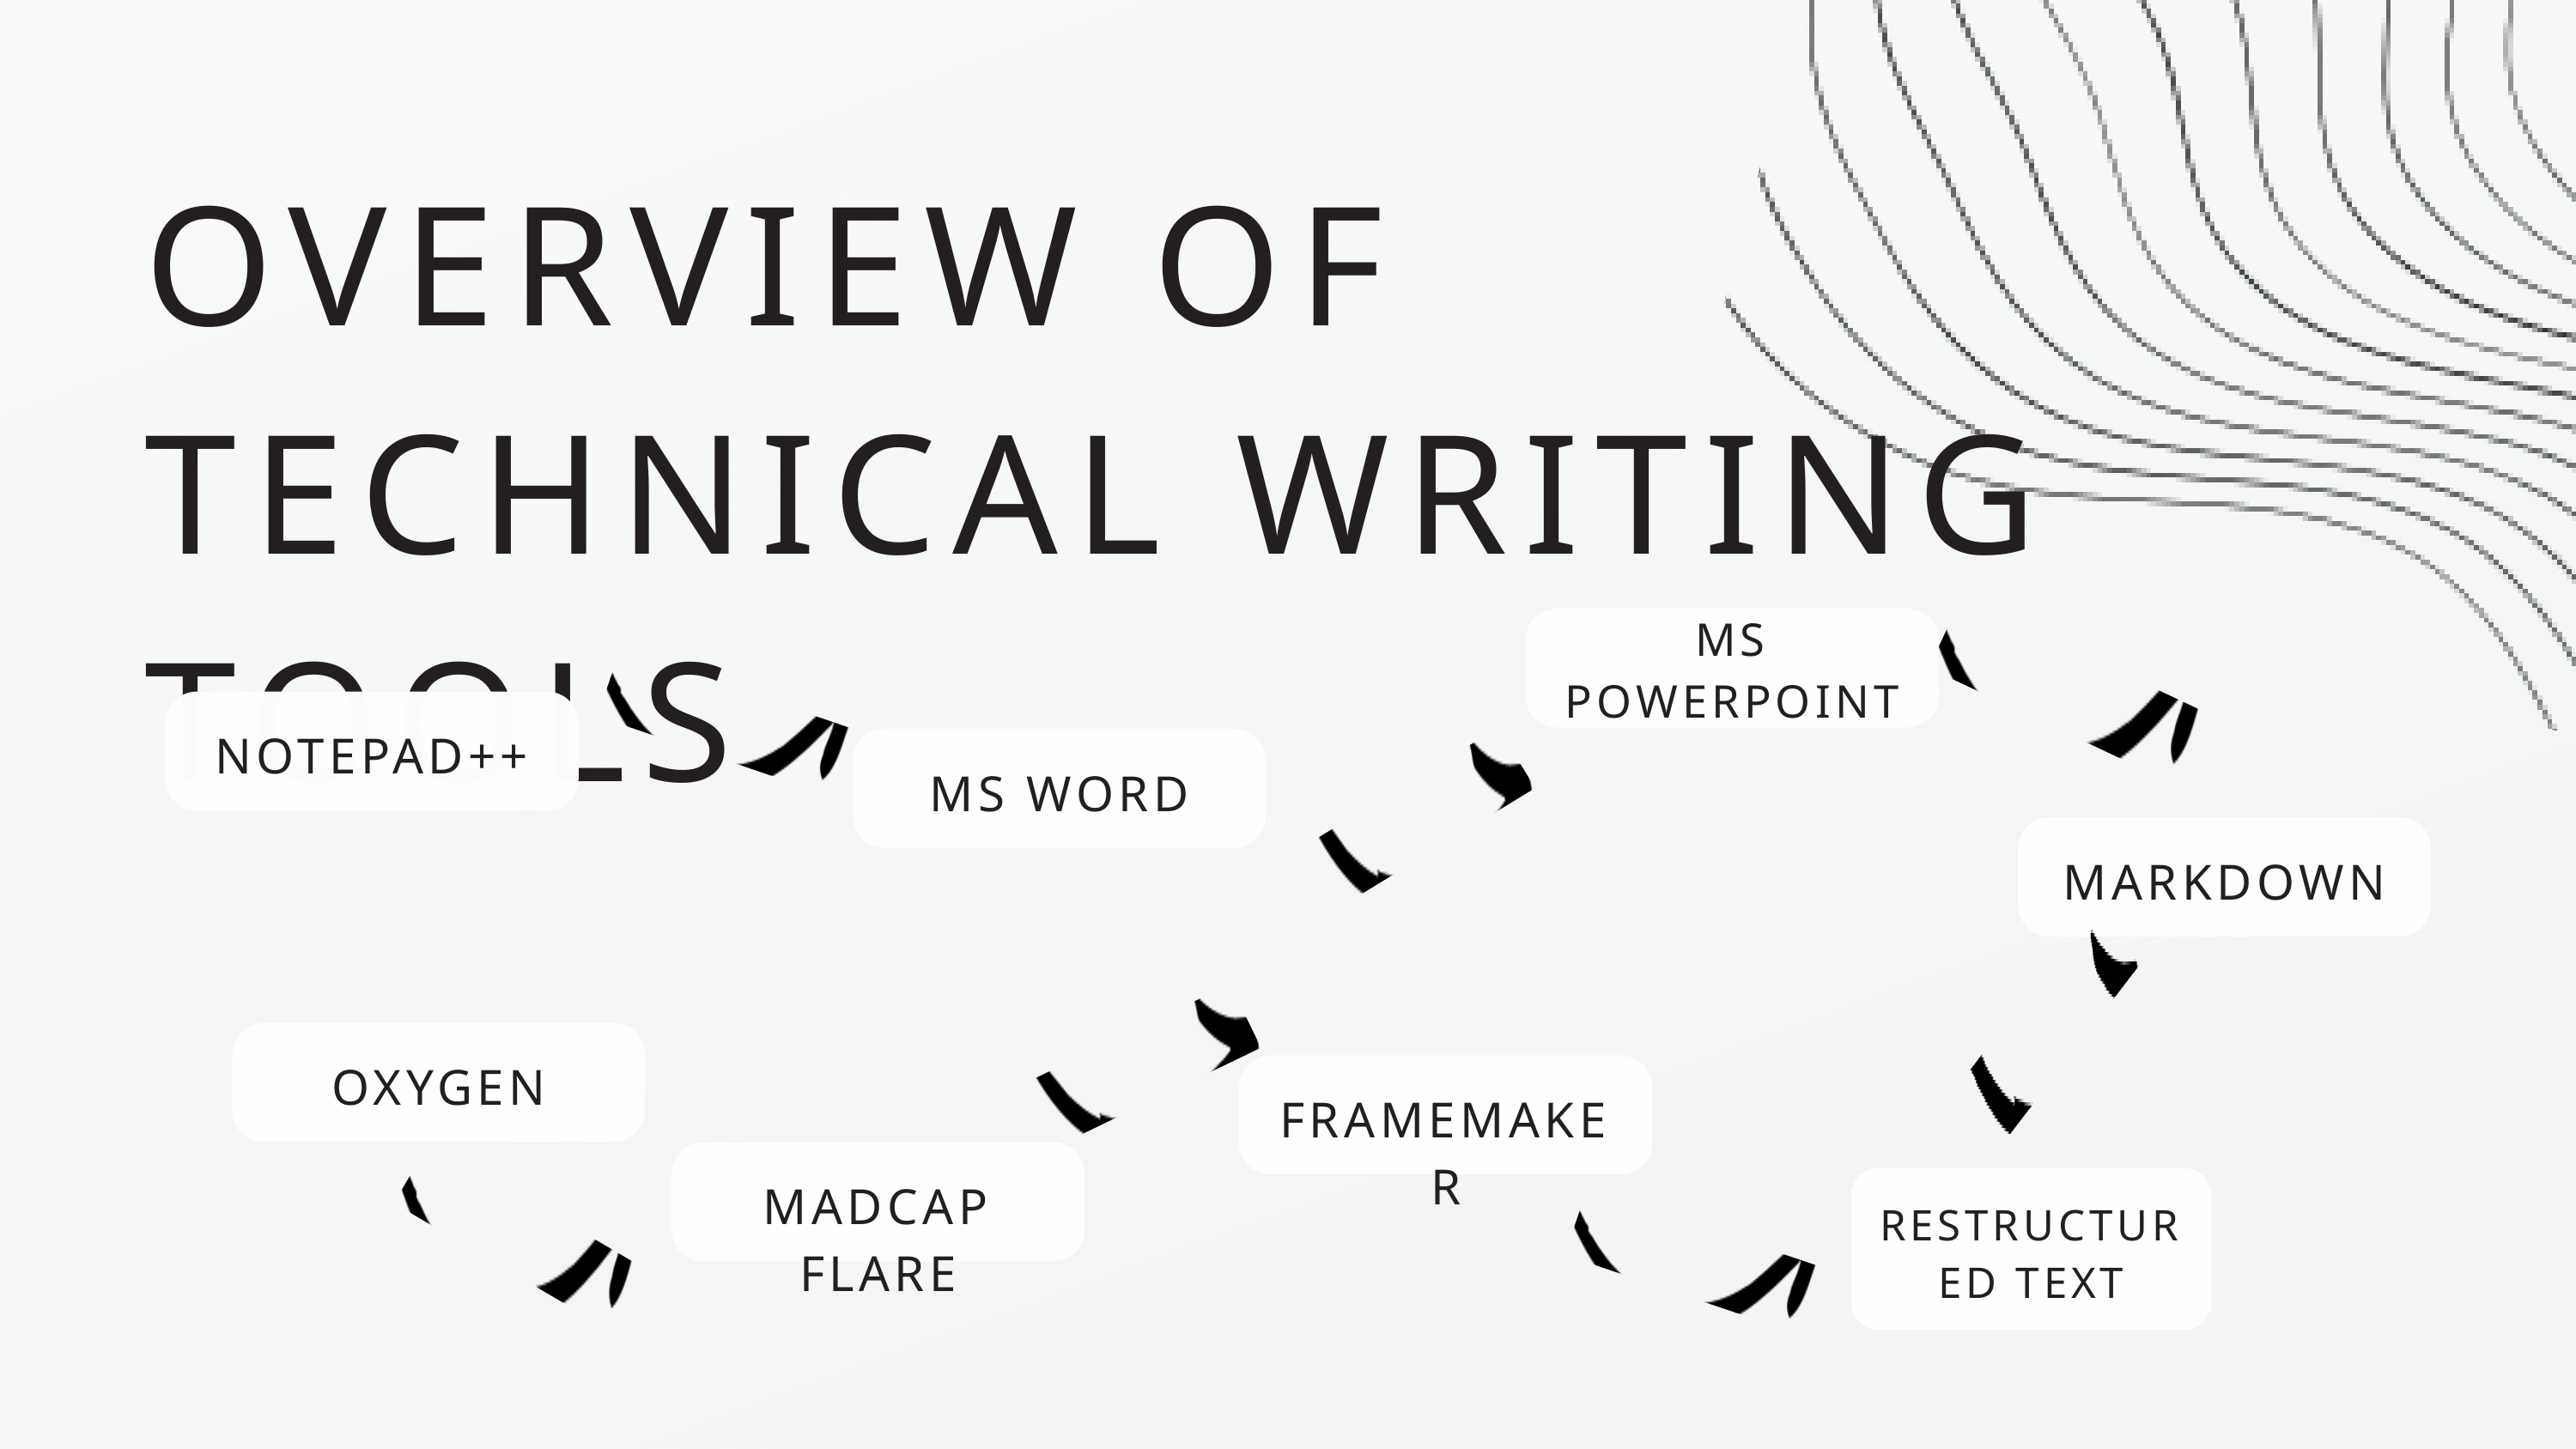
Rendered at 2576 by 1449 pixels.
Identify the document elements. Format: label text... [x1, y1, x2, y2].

text_box [1285, 727, 1535, 919]
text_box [671, 1142, 1085, 1262]
text_box OVERVIEW OF TECHNICAL WRITING TOOLS [144, 130, 2258, 815]
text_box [1238, 1055, 1653, 1175]
text_box [1770, 0, 2576, 737]
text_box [232, 1022, 646, 1143]
text_box [1005, 984, 1261, 1140]
text_box [1564, 1187, 1825, 1336]
text_box [393, 1149, 646, 1331]
text_box [1936, 944, 2145, 1157]
text_box [1942, 597, 2212, 786]
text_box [852, 728, 1267, 848]
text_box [165, 691, 579, 811]
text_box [2017, 816, 2432, 937]
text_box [1850, 1167, 2212, 1331]
text_box [0, 0, 2576, 1449]
text_box MS POWERPOINT [1564, 603, 1900, 607]
text_box [597, 649, 851, 797]
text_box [1525, 608, 1940, 728]
